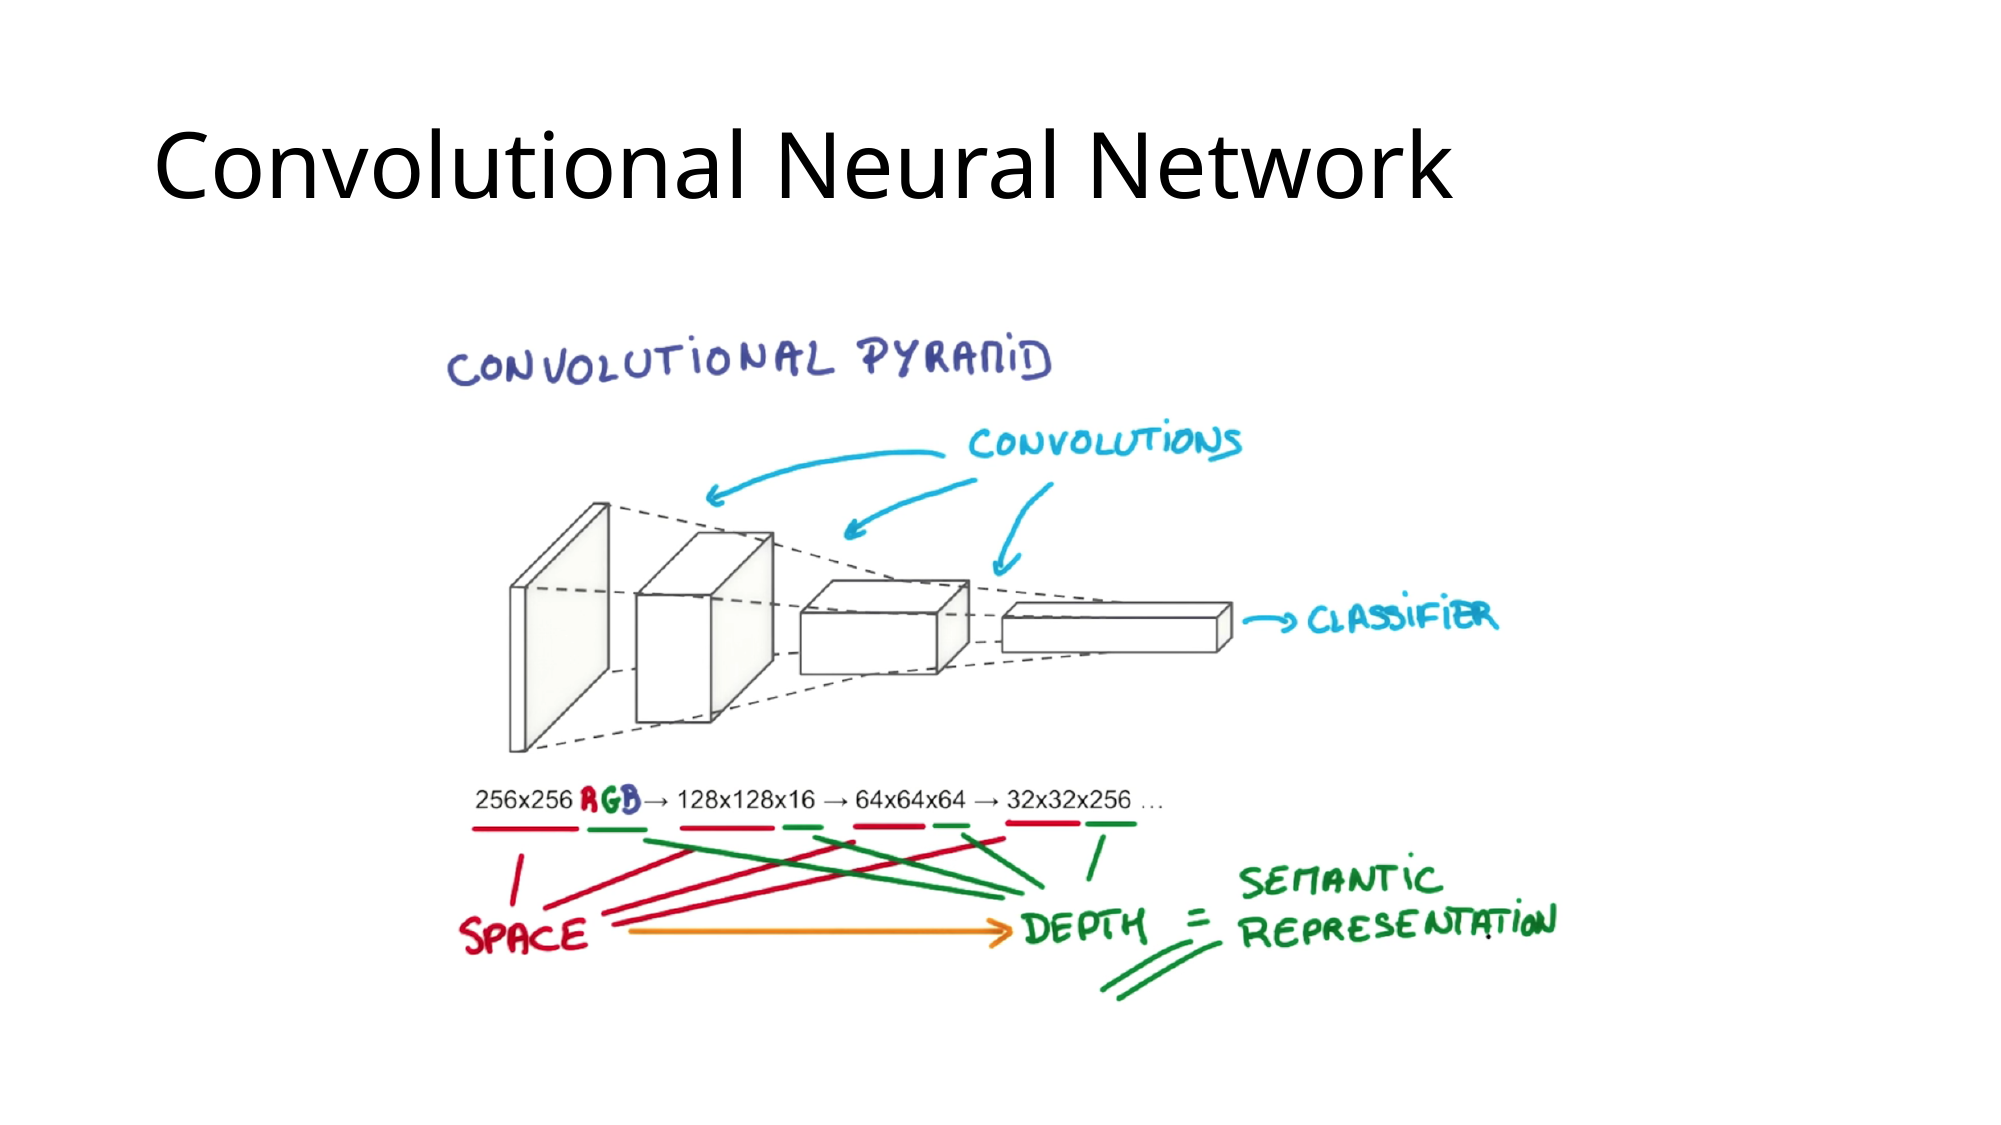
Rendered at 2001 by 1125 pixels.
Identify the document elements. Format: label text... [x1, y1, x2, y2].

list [406, 299, 1594, 1014]
title Convolutional Neural Network [137, 59, 1863, 278]
